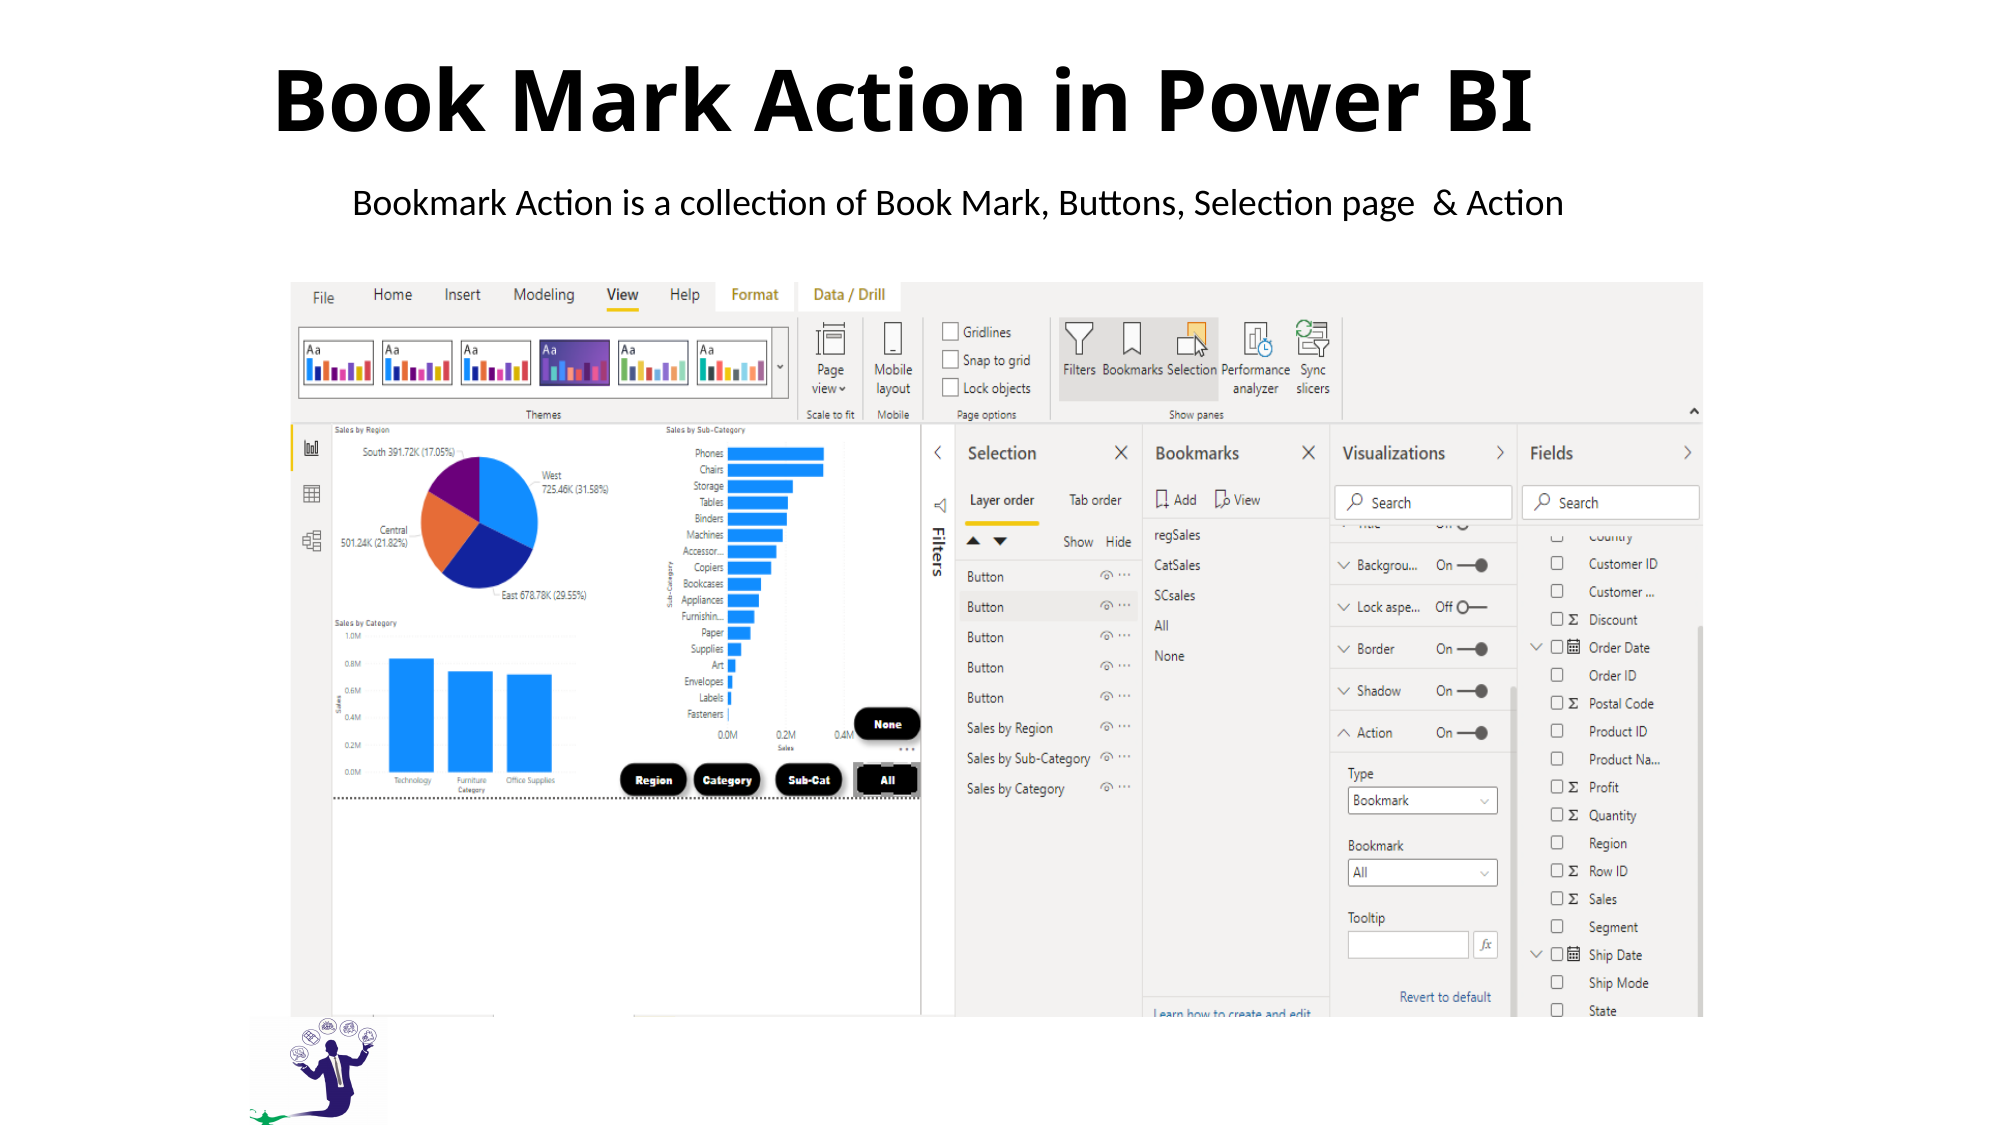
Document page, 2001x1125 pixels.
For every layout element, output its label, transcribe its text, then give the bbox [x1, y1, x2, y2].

picture [249, 282, 1704, 1125]
text_box Bookmark Action is a collection of Book Mark, Buttons, Selection page & Action [337, 170, 1594, 231]
title Book Mark Action in Power BI [256, 9, 1607, 198]
